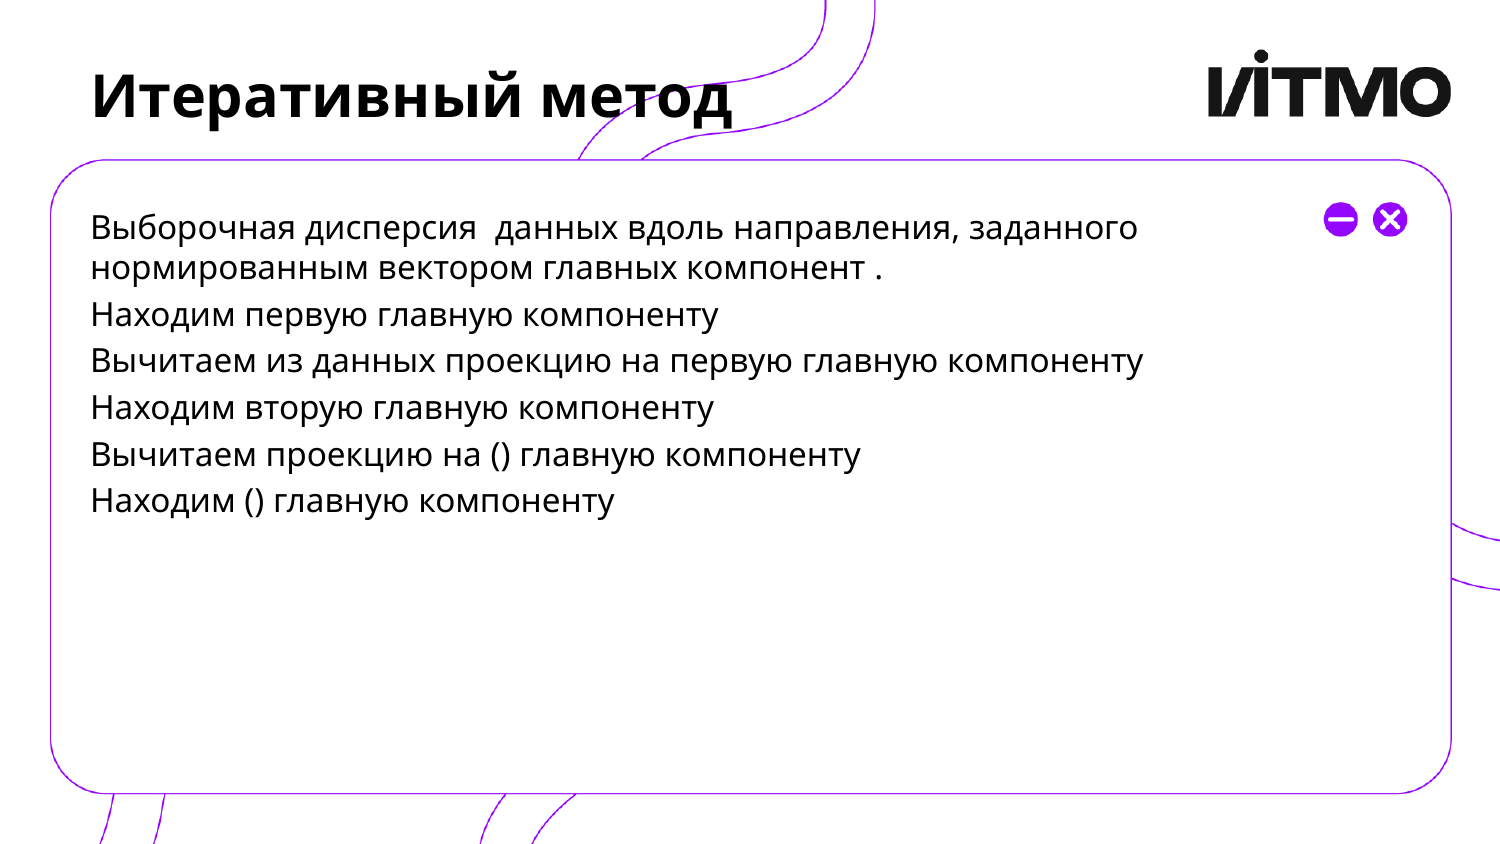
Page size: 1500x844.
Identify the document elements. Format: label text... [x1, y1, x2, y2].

picture [0, 0, 1500, 844]
title Итеративный метод [75, 50, 1195, 137]
